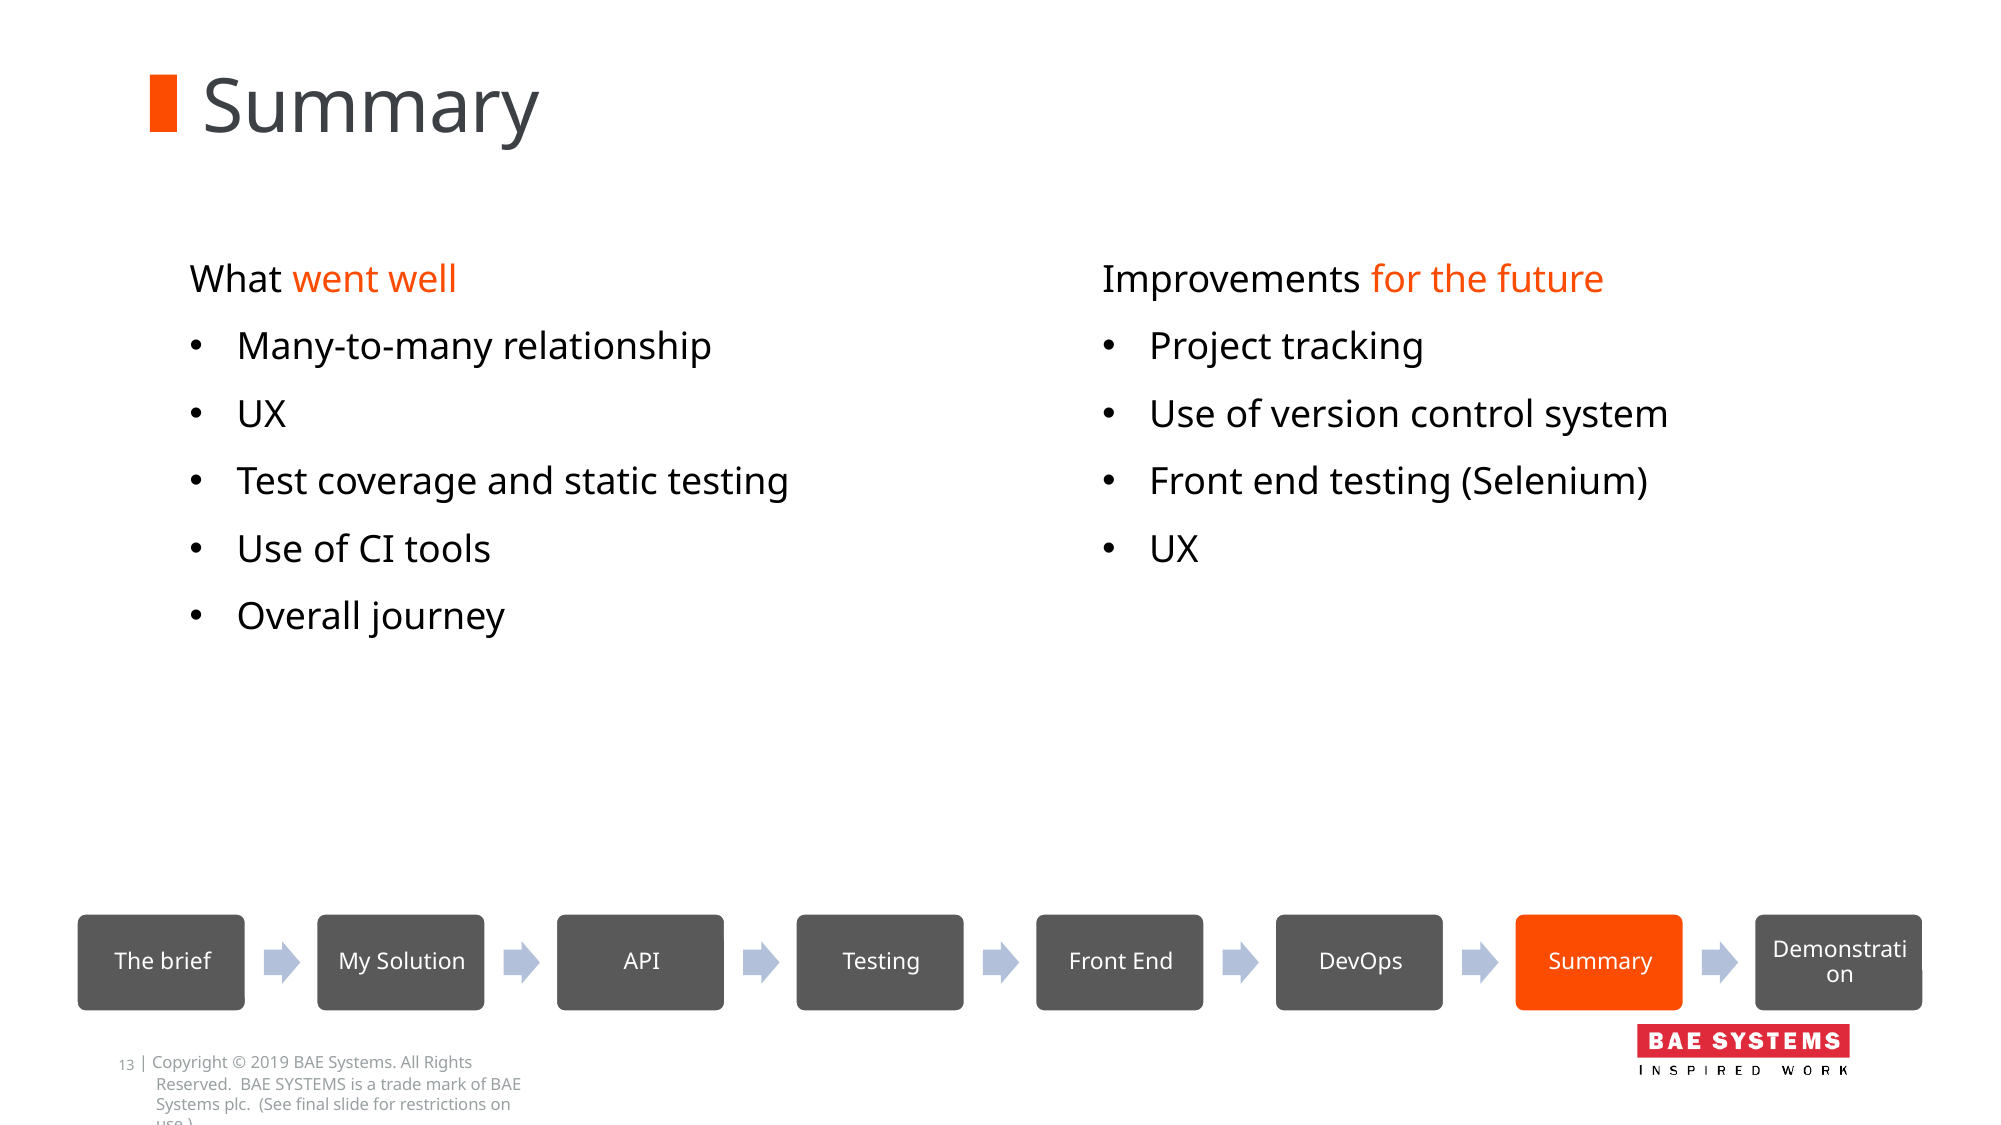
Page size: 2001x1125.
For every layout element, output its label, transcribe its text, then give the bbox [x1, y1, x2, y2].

title Summary [200, 55, 1088, 246]
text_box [74, 912, 1926, 1013]
text_box What went well Many-to-many relationship UX Test coverage and static testing Use of CI tools Overall journey [174, 224, 925, 780]
picture [1637, 1024, 1850, 1075]
text_box Improvements for the future Project tracking Use of version control system Front end testing (Selenium) UX [1087, 224, 1725, 780]
slide_number 13 | Copyright © 2019 BAE Systems. All Rights Reserved. BAE SYSTEMS is a trade mark of BAE Systems plc. (See final slide for restrictions on use.) [114, 1041, 549, 1125]
